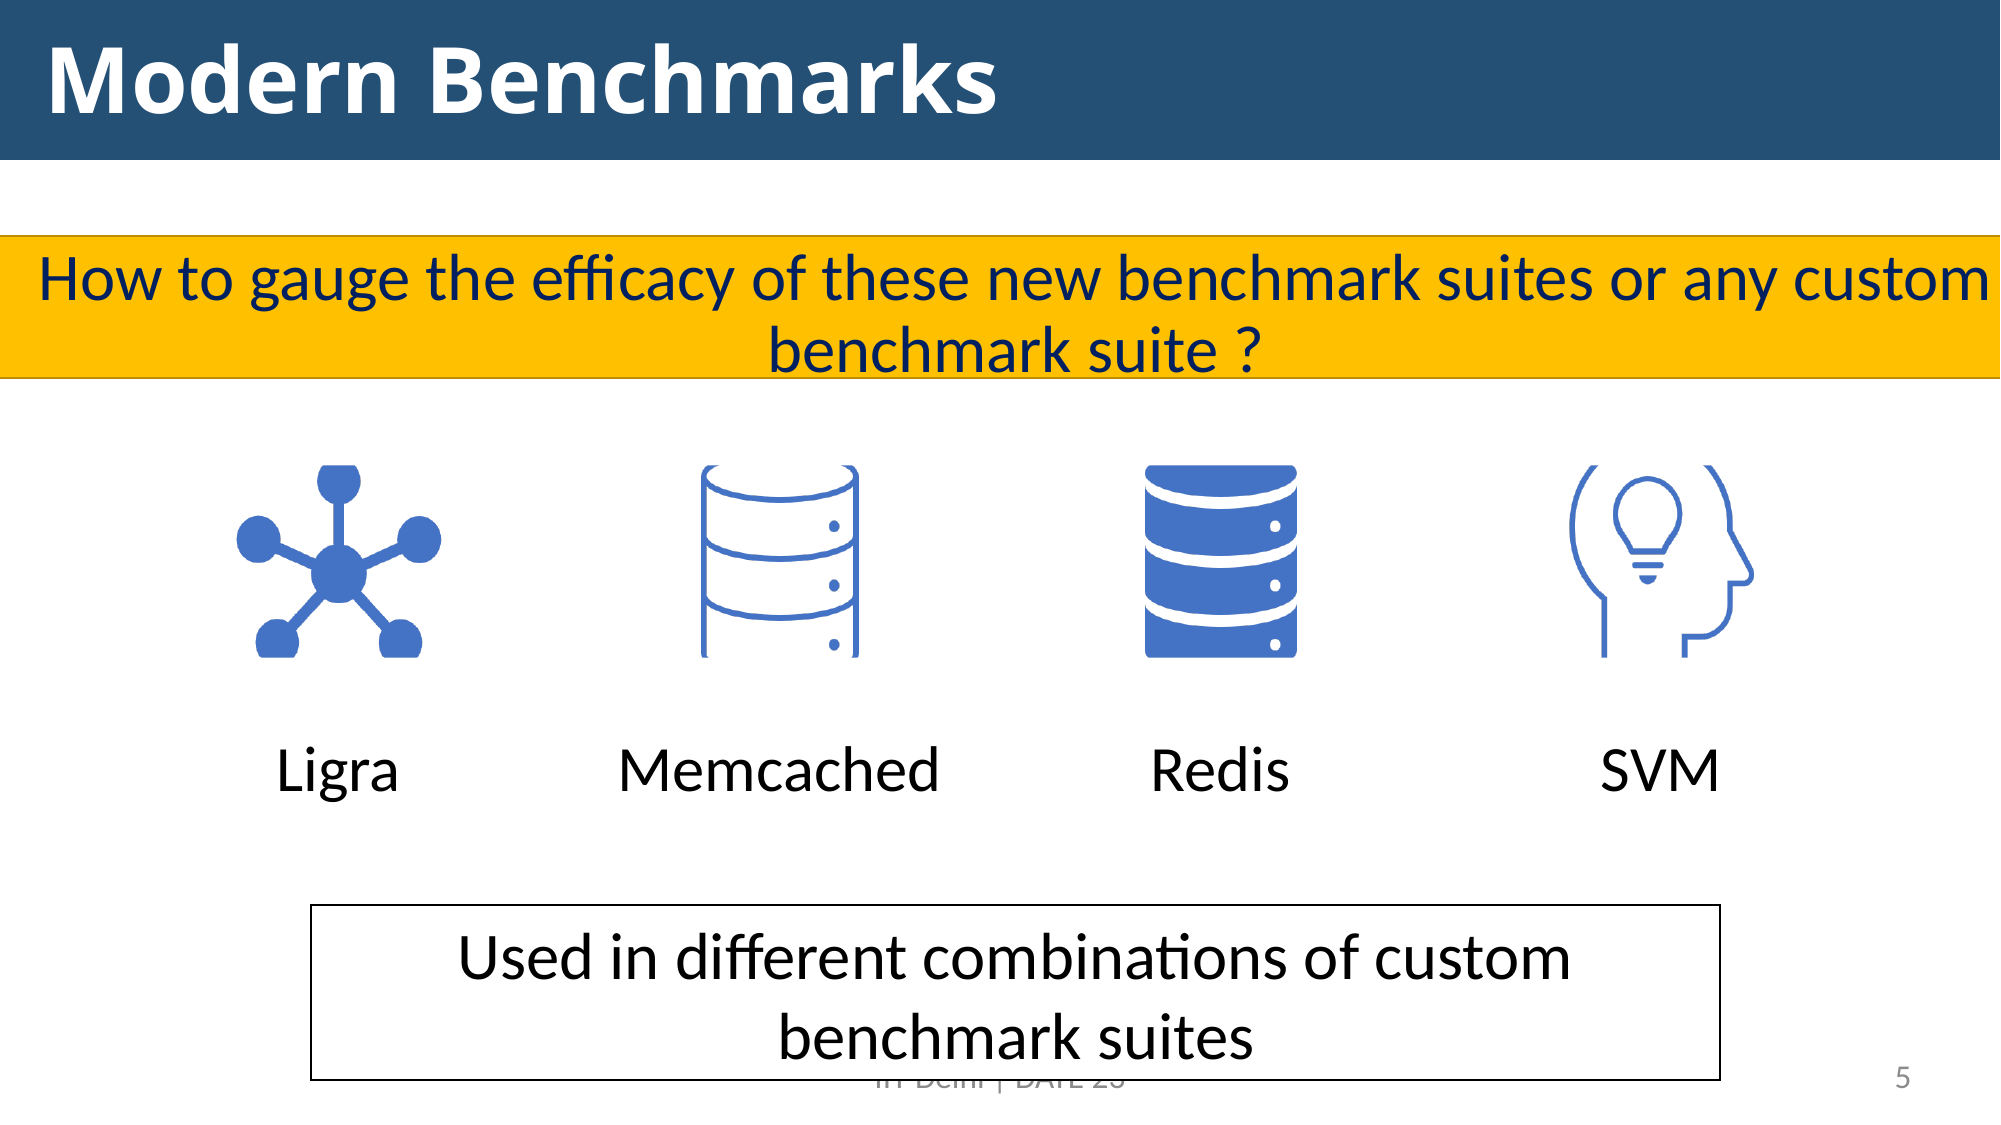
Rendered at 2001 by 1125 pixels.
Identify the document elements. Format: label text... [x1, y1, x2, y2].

text_box Used in different combinations of custom benchmark suites [310, 1014, 1721, 1081]
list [137, 299, 1863, 1014]
text_box How to gauge the efficacy of these new benchmark suites or any custom benchmark suite ? [0, 235, 2000, 379]
title Modern Benchmarks [29, 20, 1971, 148]
slide_number 5 [1412, 1042, 1927, 1103]
footer IIT Delhi | DATE 23 [662, 1081, 1338, 1103]
